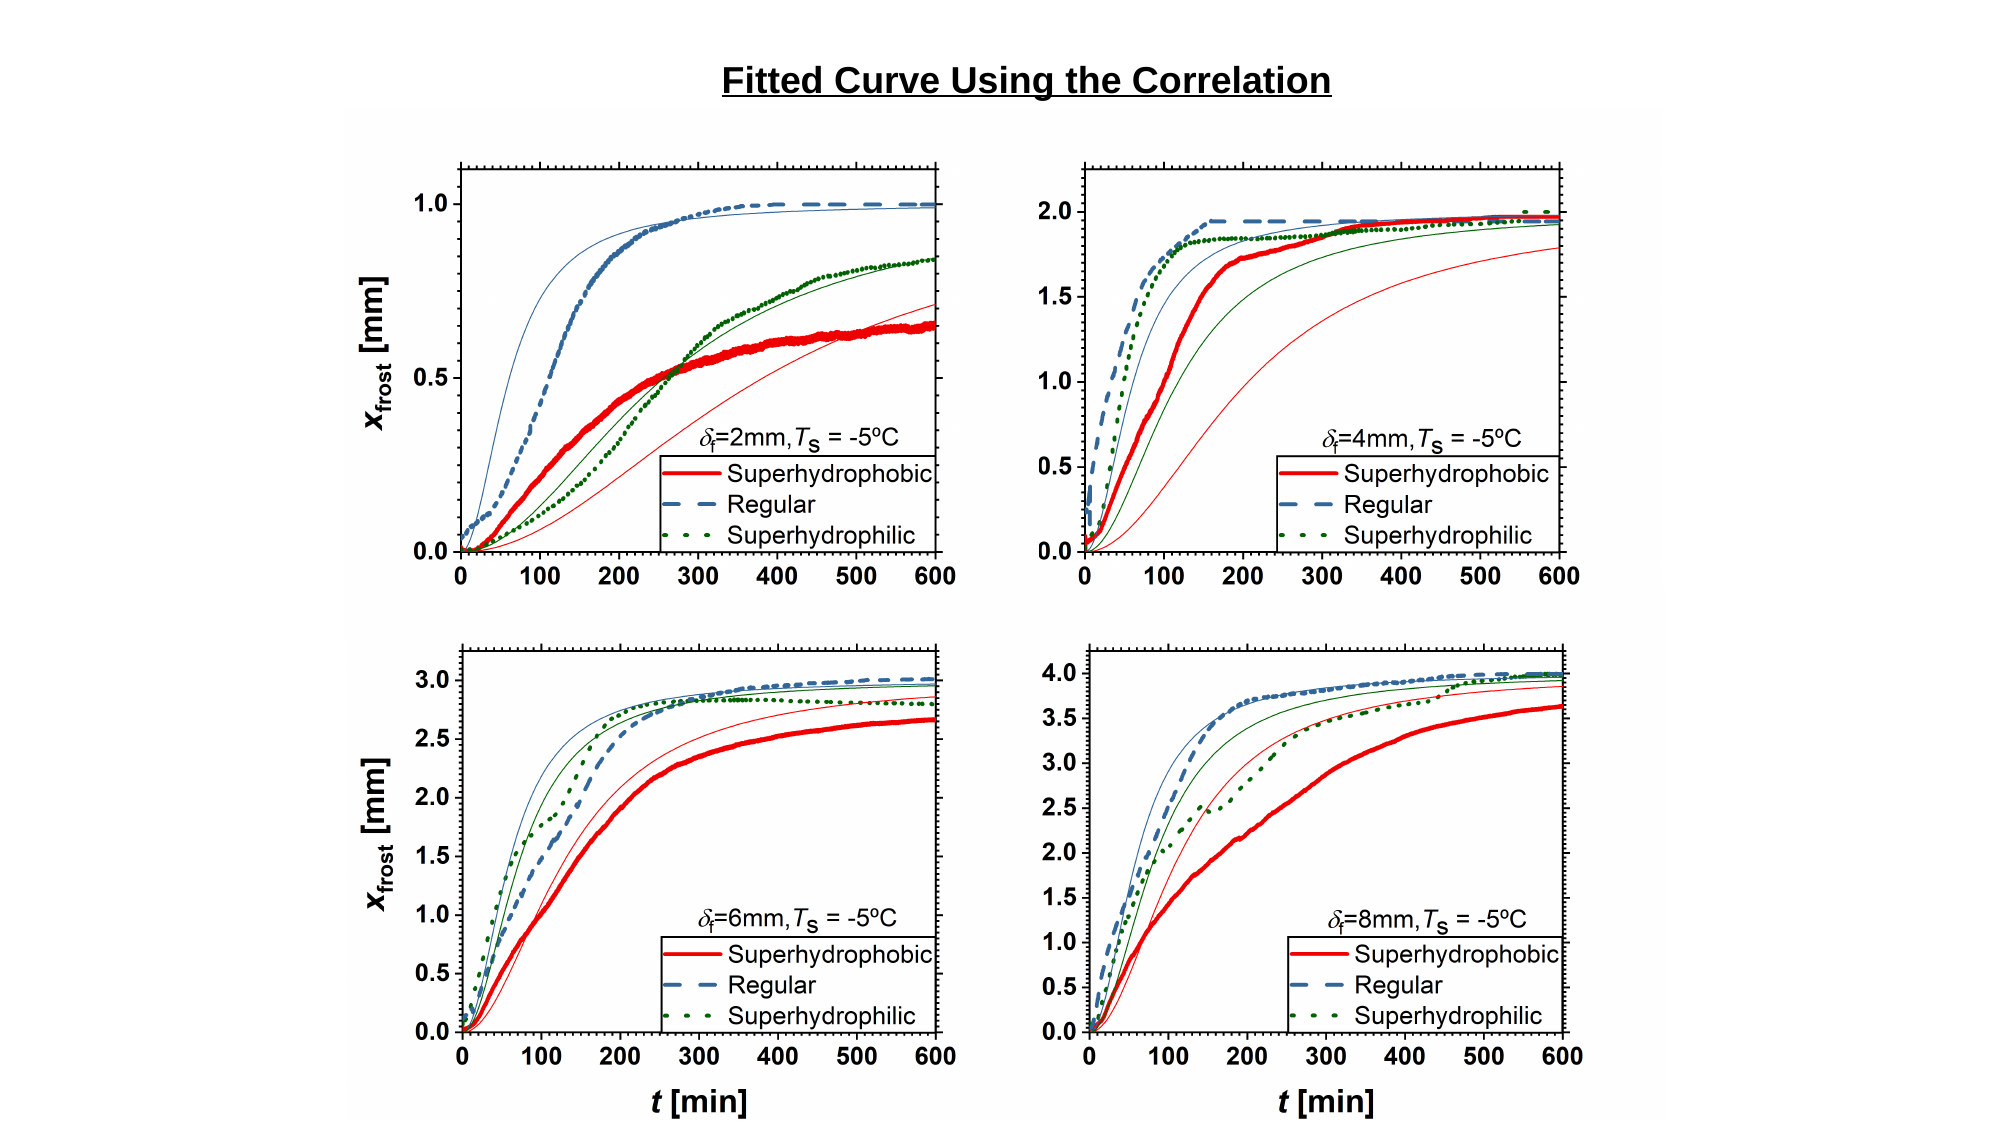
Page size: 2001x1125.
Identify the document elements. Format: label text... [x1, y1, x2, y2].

picture [343, 108, 1666, 1121]
text_box Fitted Curve Using the Correlation [706, 48, 1348, 108]
